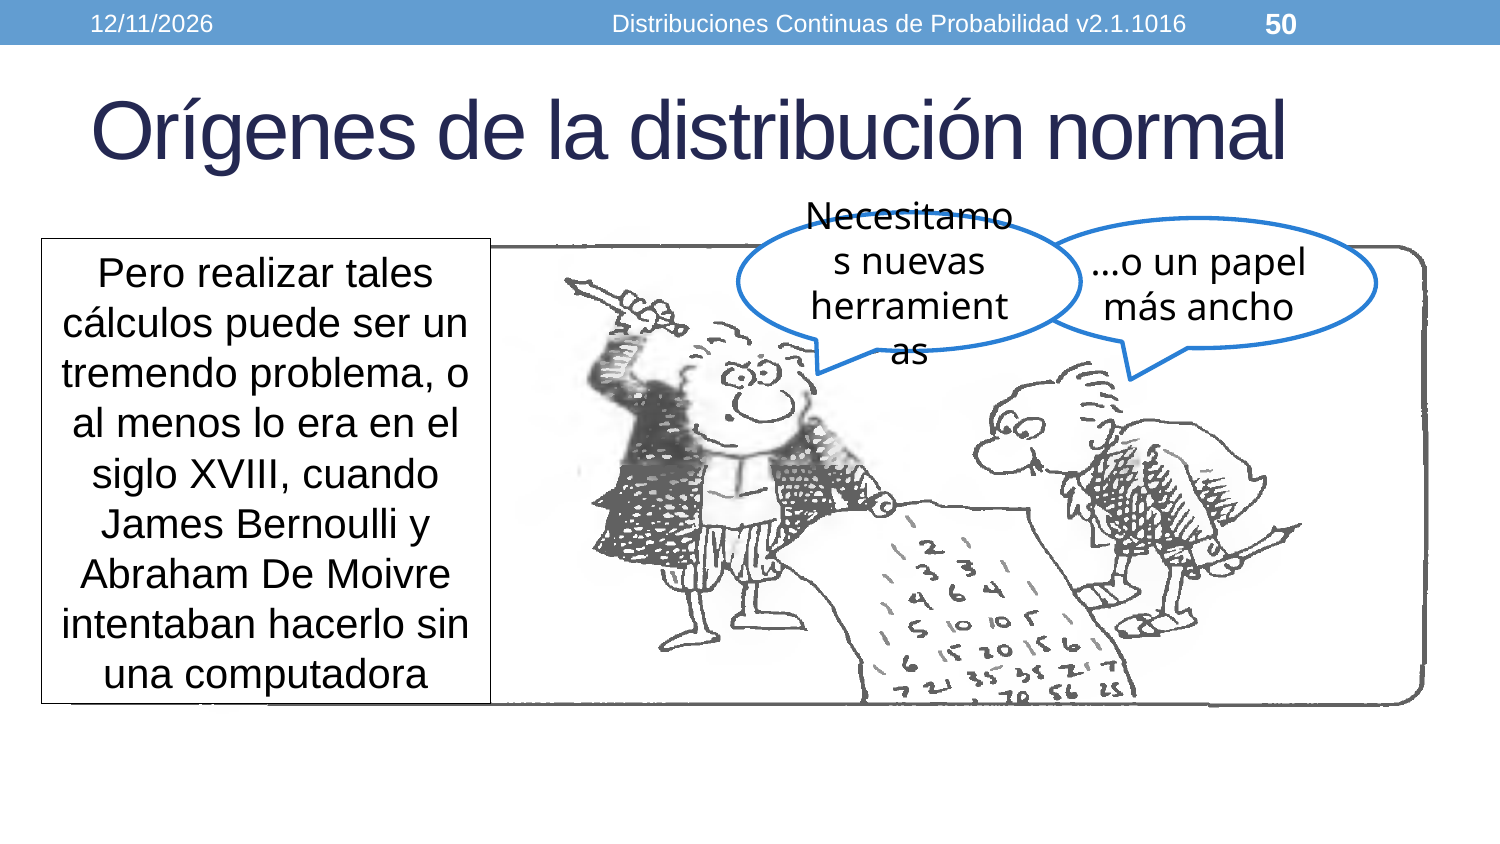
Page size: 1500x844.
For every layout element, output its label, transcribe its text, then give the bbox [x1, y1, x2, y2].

text_box Necesitamos nuevas herramientas [809, 210, 1010, 223]
picture [0, 226, 1475, 733]
footer Distribuciones Continuas de Probabilidad v2.1.1016 [562, 2, 1238, 43]
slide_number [75, 2, 550, 43]
title Orígenes de la distribución normal [75, 65, 1425, 188]
slide_number 50 [1250, 2, 1425, 43]
text_box …o un papel más ancho [1117, 215, 1280, 223]
